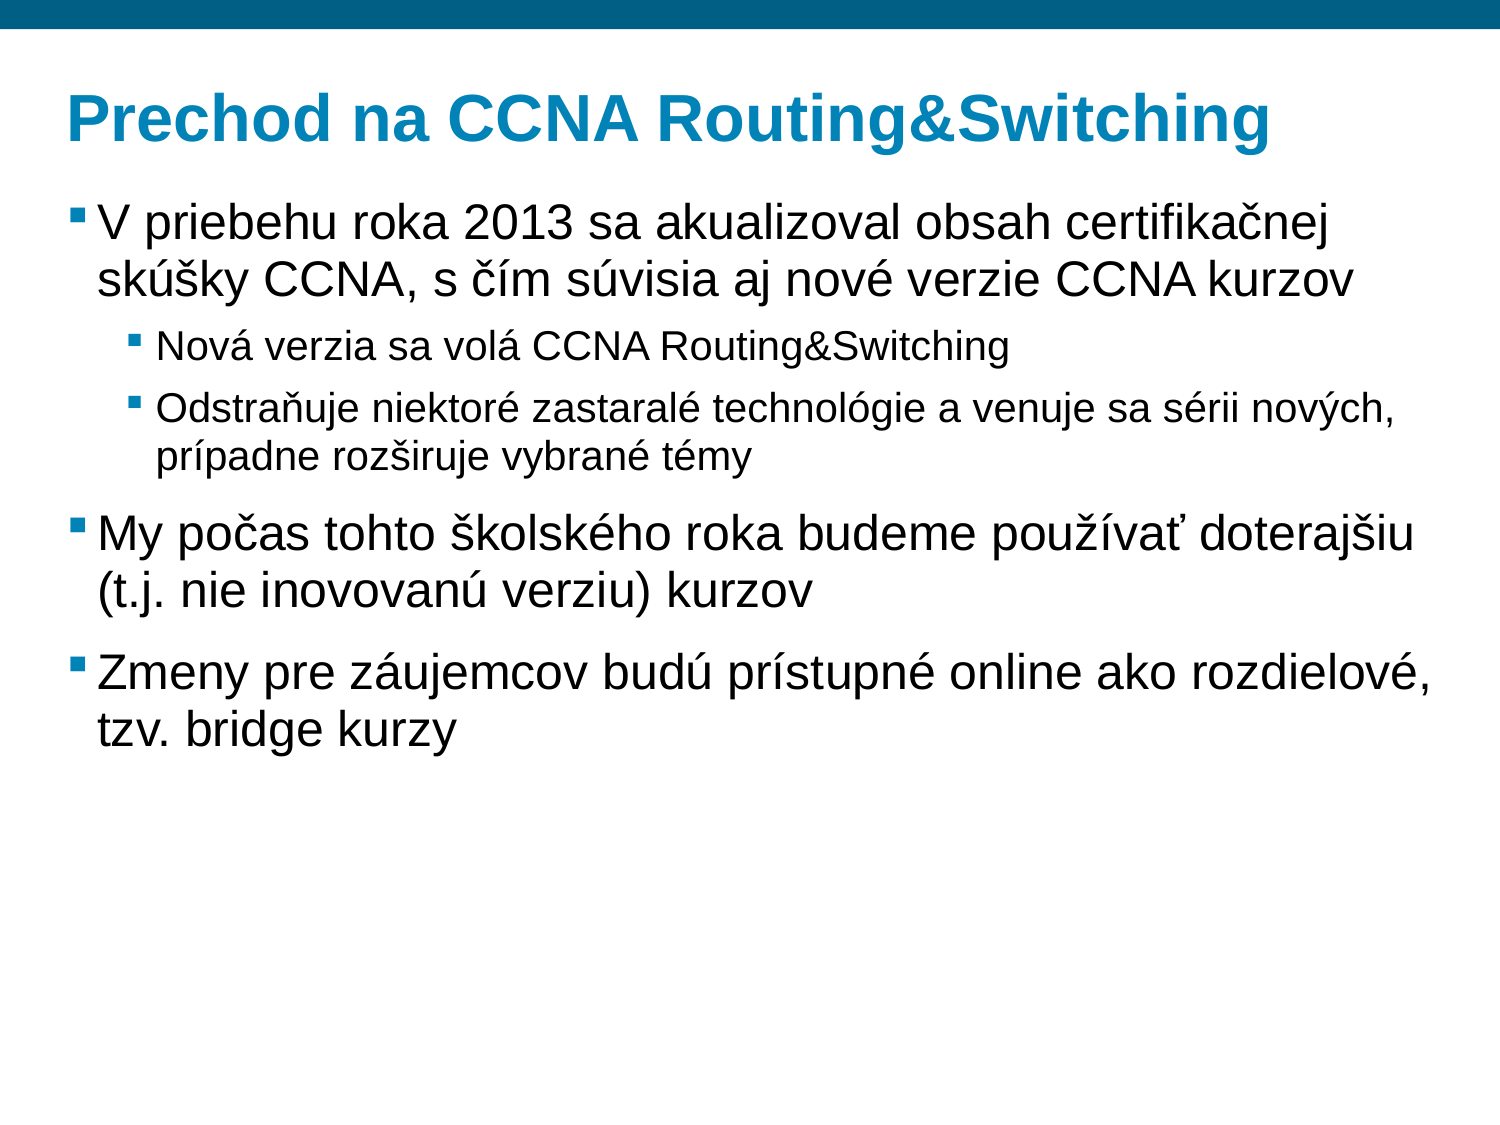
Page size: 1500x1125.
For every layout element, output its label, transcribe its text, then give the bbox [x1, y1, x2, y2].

title Prechod na CCNA Routing&Switching [53, 50, 1447, 163]
list V priebehu roka 2013 sa akualizoval obsah certifikačnej skúšky CCNA, s čím súvisia aj nové verzie CCNA kurzov Nová verzia sa volá CCNA Routing&Switching Odstraňuje niektoré zastaralé technológie a venuje sa sérii nových, prípadne rozširuje vybrané témy My počas tohto školského roka budeme používať doterajšiu (t.j. nie inovovanú verziu) kurzov Zmeny pre záujemcov budú prístupné online ako rozdielové, tzv. bridge kurzy [53, 187, 1447, 1075]
